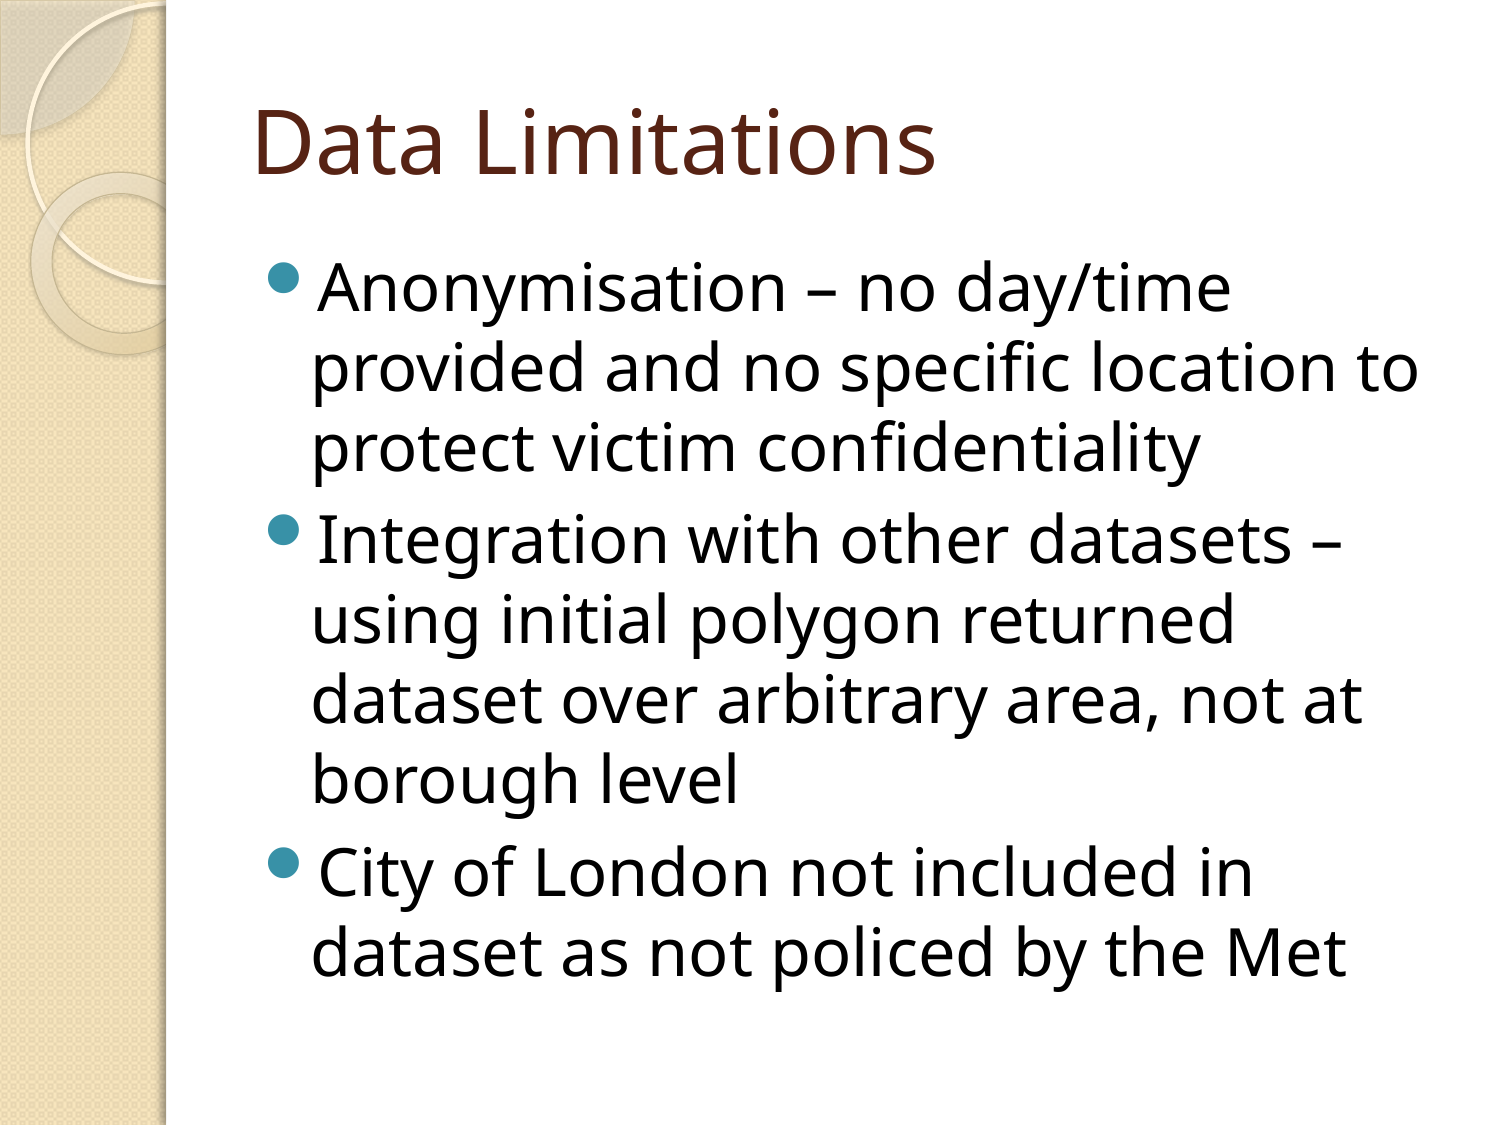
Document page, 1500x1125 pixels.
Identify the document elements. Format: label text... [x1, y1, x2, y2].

title Data Limitations [235, 45, 1466, 233]
list Anonymisation – no day/time provided and no specific location to protect victim confidentiality Integration with other datasets – using initial polygon returned dataset over arbitrary area, not at borough level City of London not included in dataset as not policed by the Met [235, 237, 1466, 1025]
